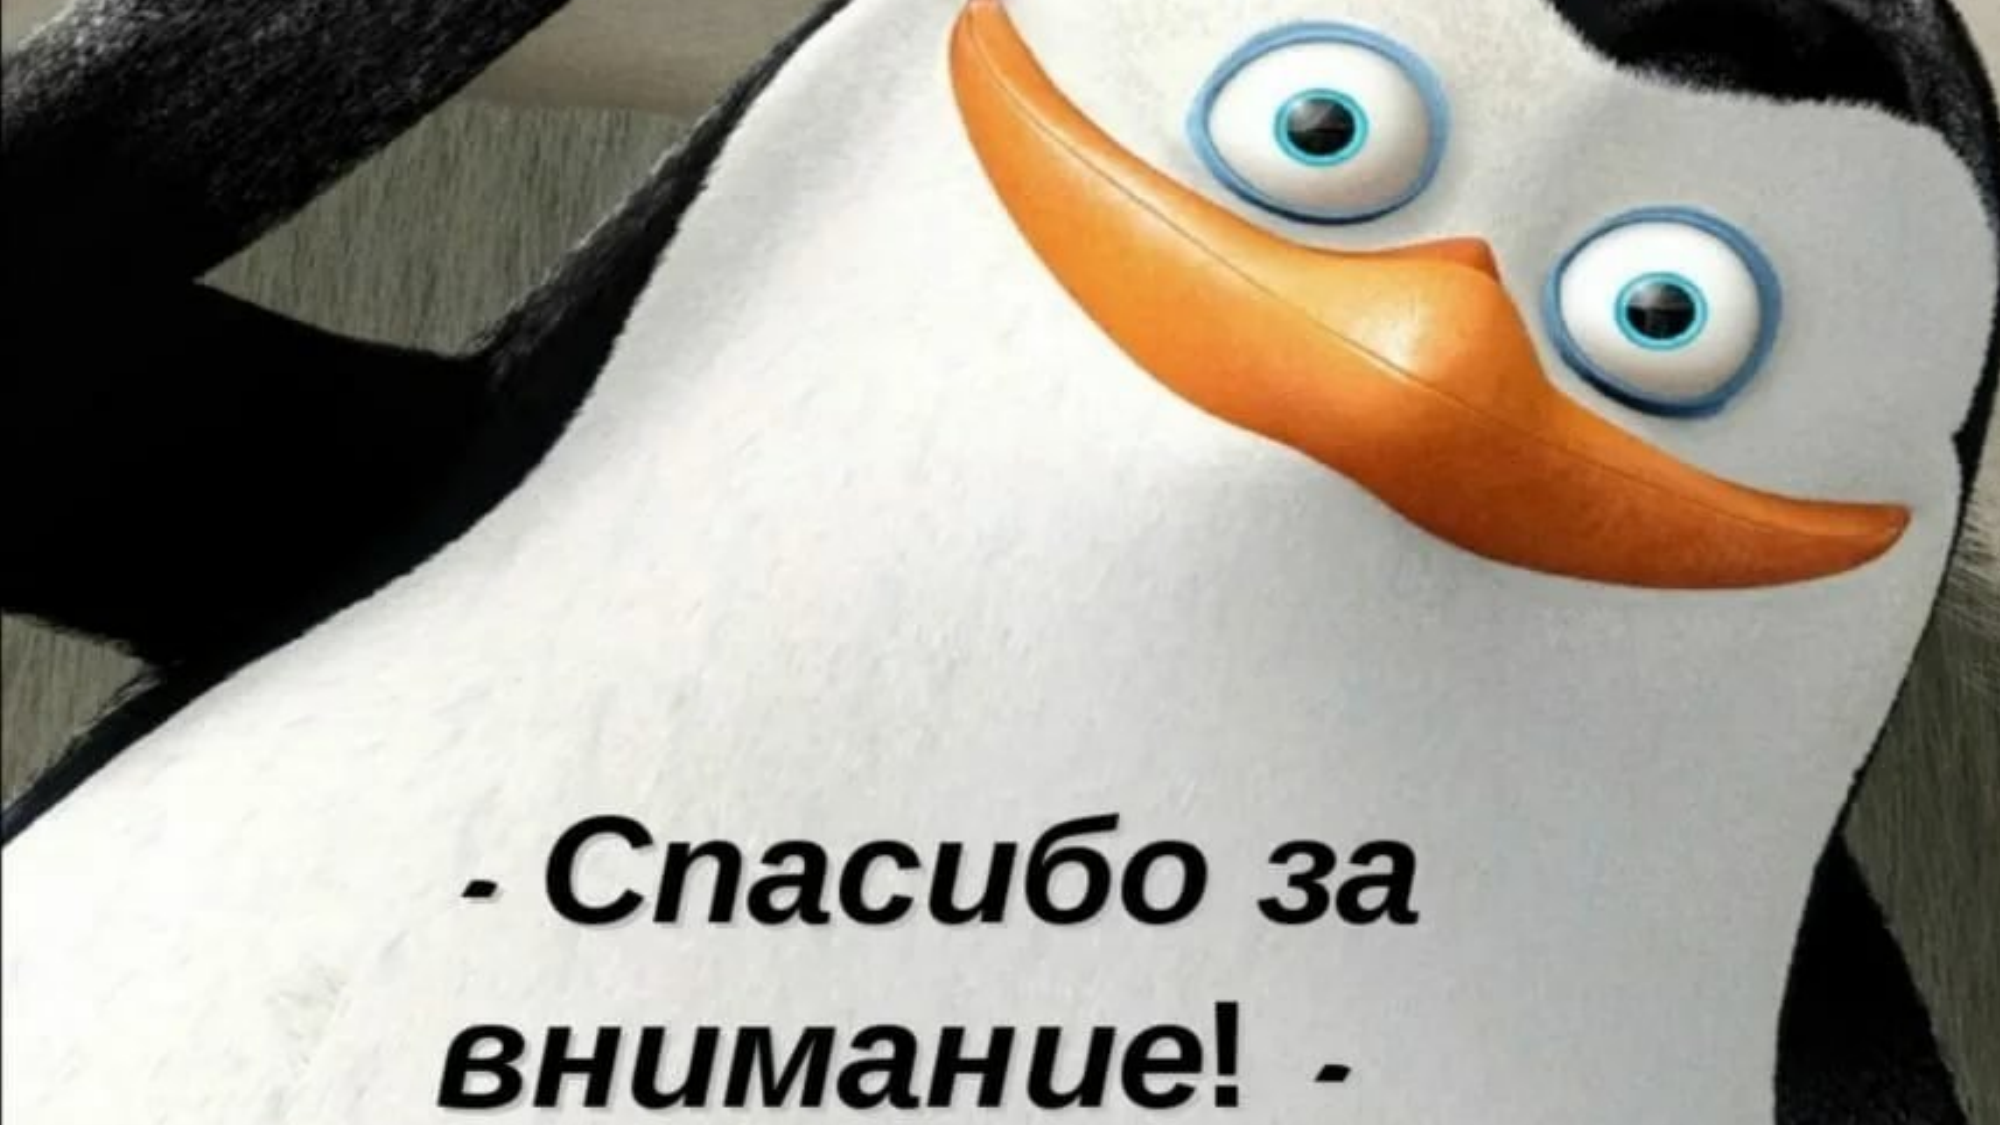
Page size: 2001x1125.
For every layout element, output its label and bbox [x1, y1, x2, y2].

list [0, 0, 2000, 1125]
